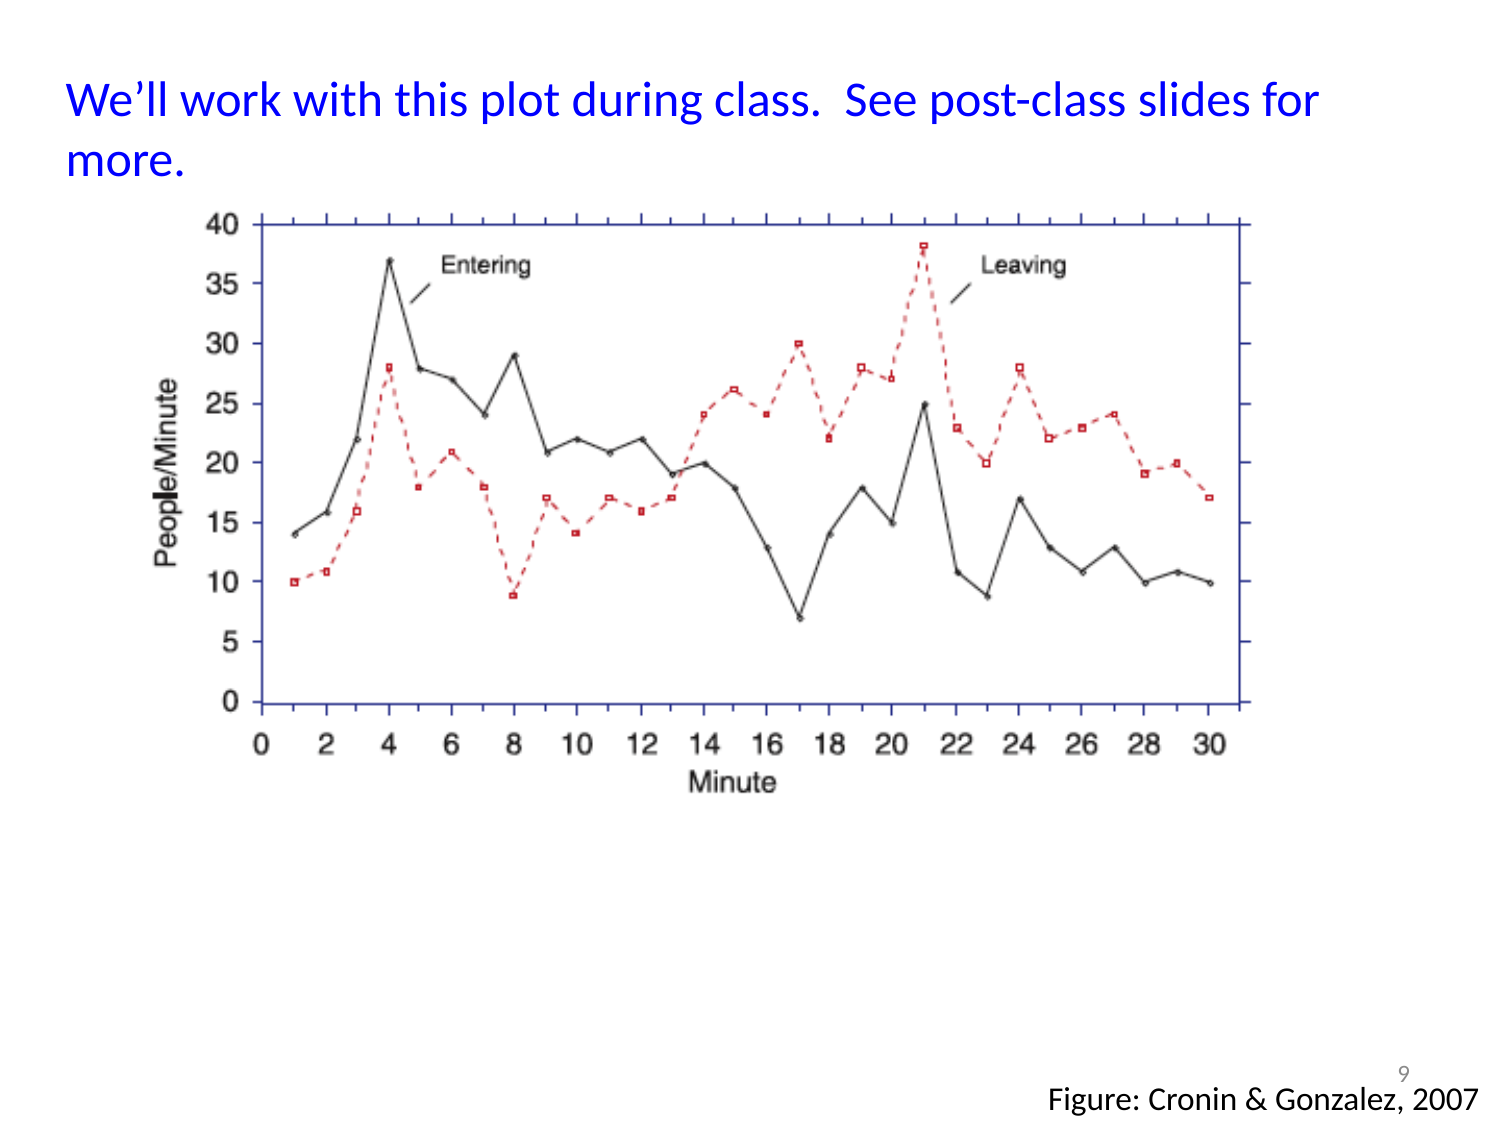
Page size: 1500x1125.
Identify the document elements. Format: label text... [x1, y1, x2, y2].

picture [124, 194, 1313, 813]
slide_number 9 [1074, 1042, 1425, 1103]
text_box We’ll work with this plot during class. See post-class slides for more. [50, 58, 1416, 194]
text_box Figure: Cronin & Gonzalez, 2007 [1033, 1069, 1495, 1125]
